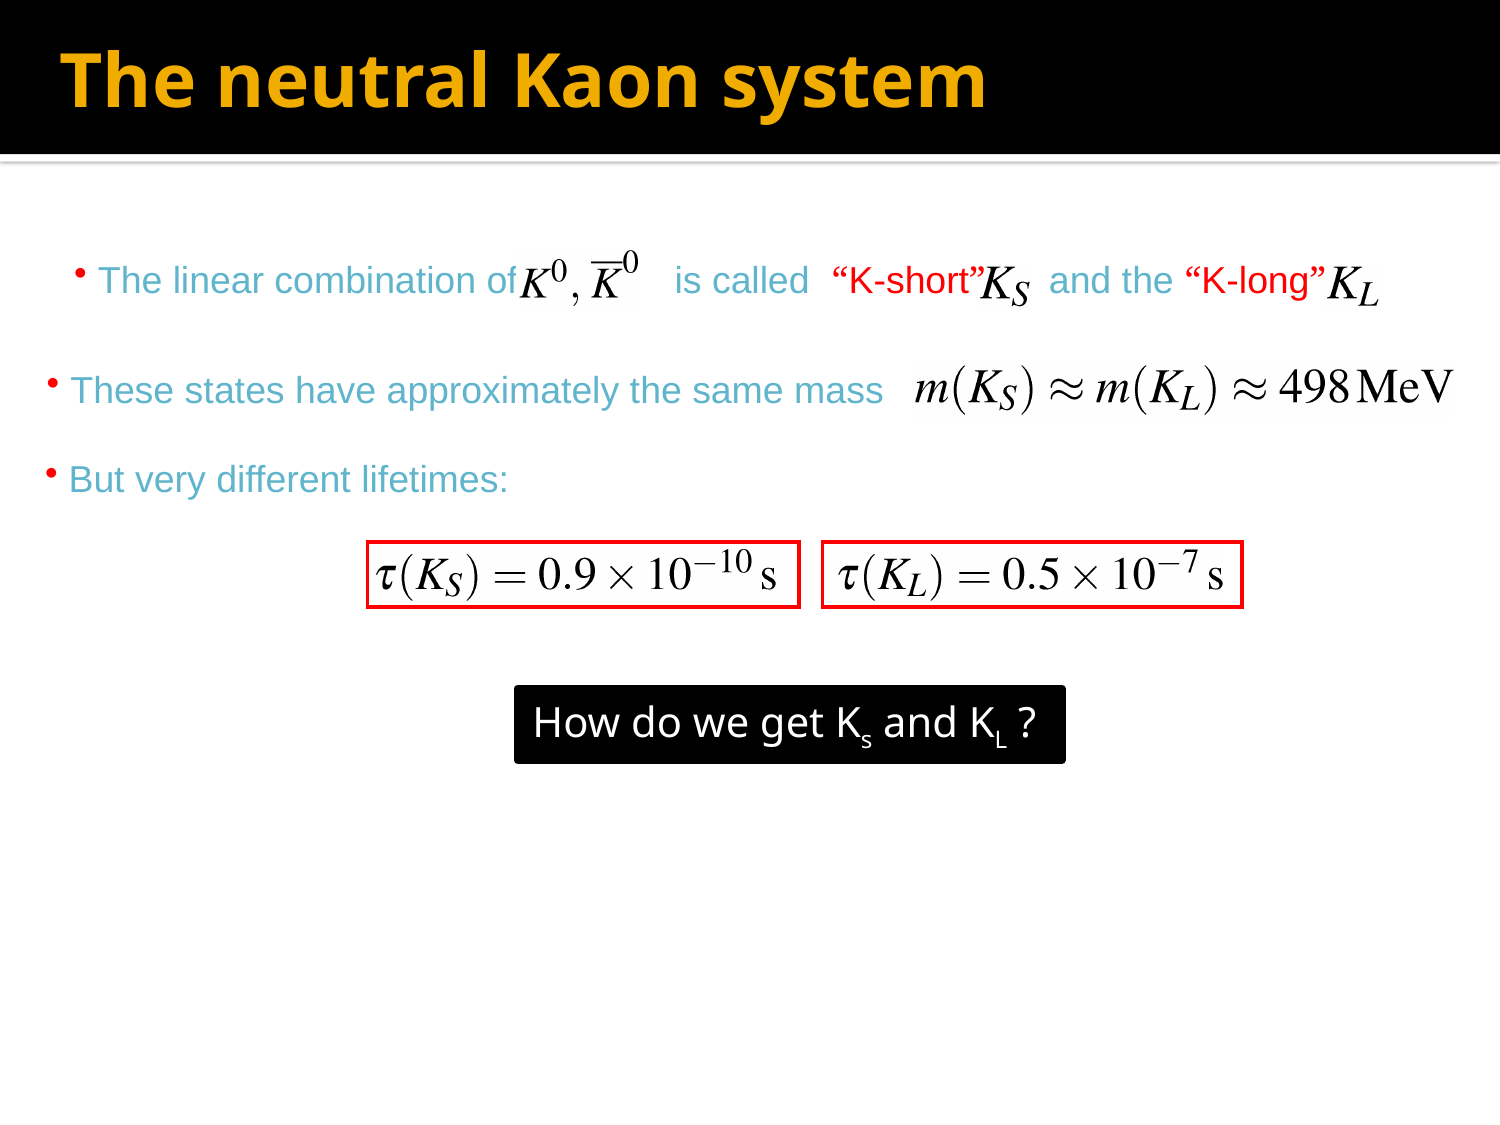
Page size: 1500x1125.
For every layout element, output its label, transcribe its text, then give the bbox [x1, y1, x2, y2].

text_box How do we get Ks and KL ? [514, 685, 1066, 764]
picture [374, 548, 1225, 604]
text_box The linear combination of is called “K-short” and the “K-long” [59, 247, 514, 309]
picture [516, 247, 639, 309]
picture [976, 265, 1030, 309]
title The neutral Kaon system [44, 0, 1467, 155]
picture [911, 364, 1454, 418]
text_box The linear combination of is called “K-short” and the “K-long” [640, 247, 1363, 309]
picture [1323, 265, 1382, 309]
text_box These states have approximately the same mass [31, 357, 931, 419]
text_box [822, 542, 1242, 607]
text_box [367, 542, 799, 607]
text_box But very different lifetimes: [30, 447, 556, 508]
